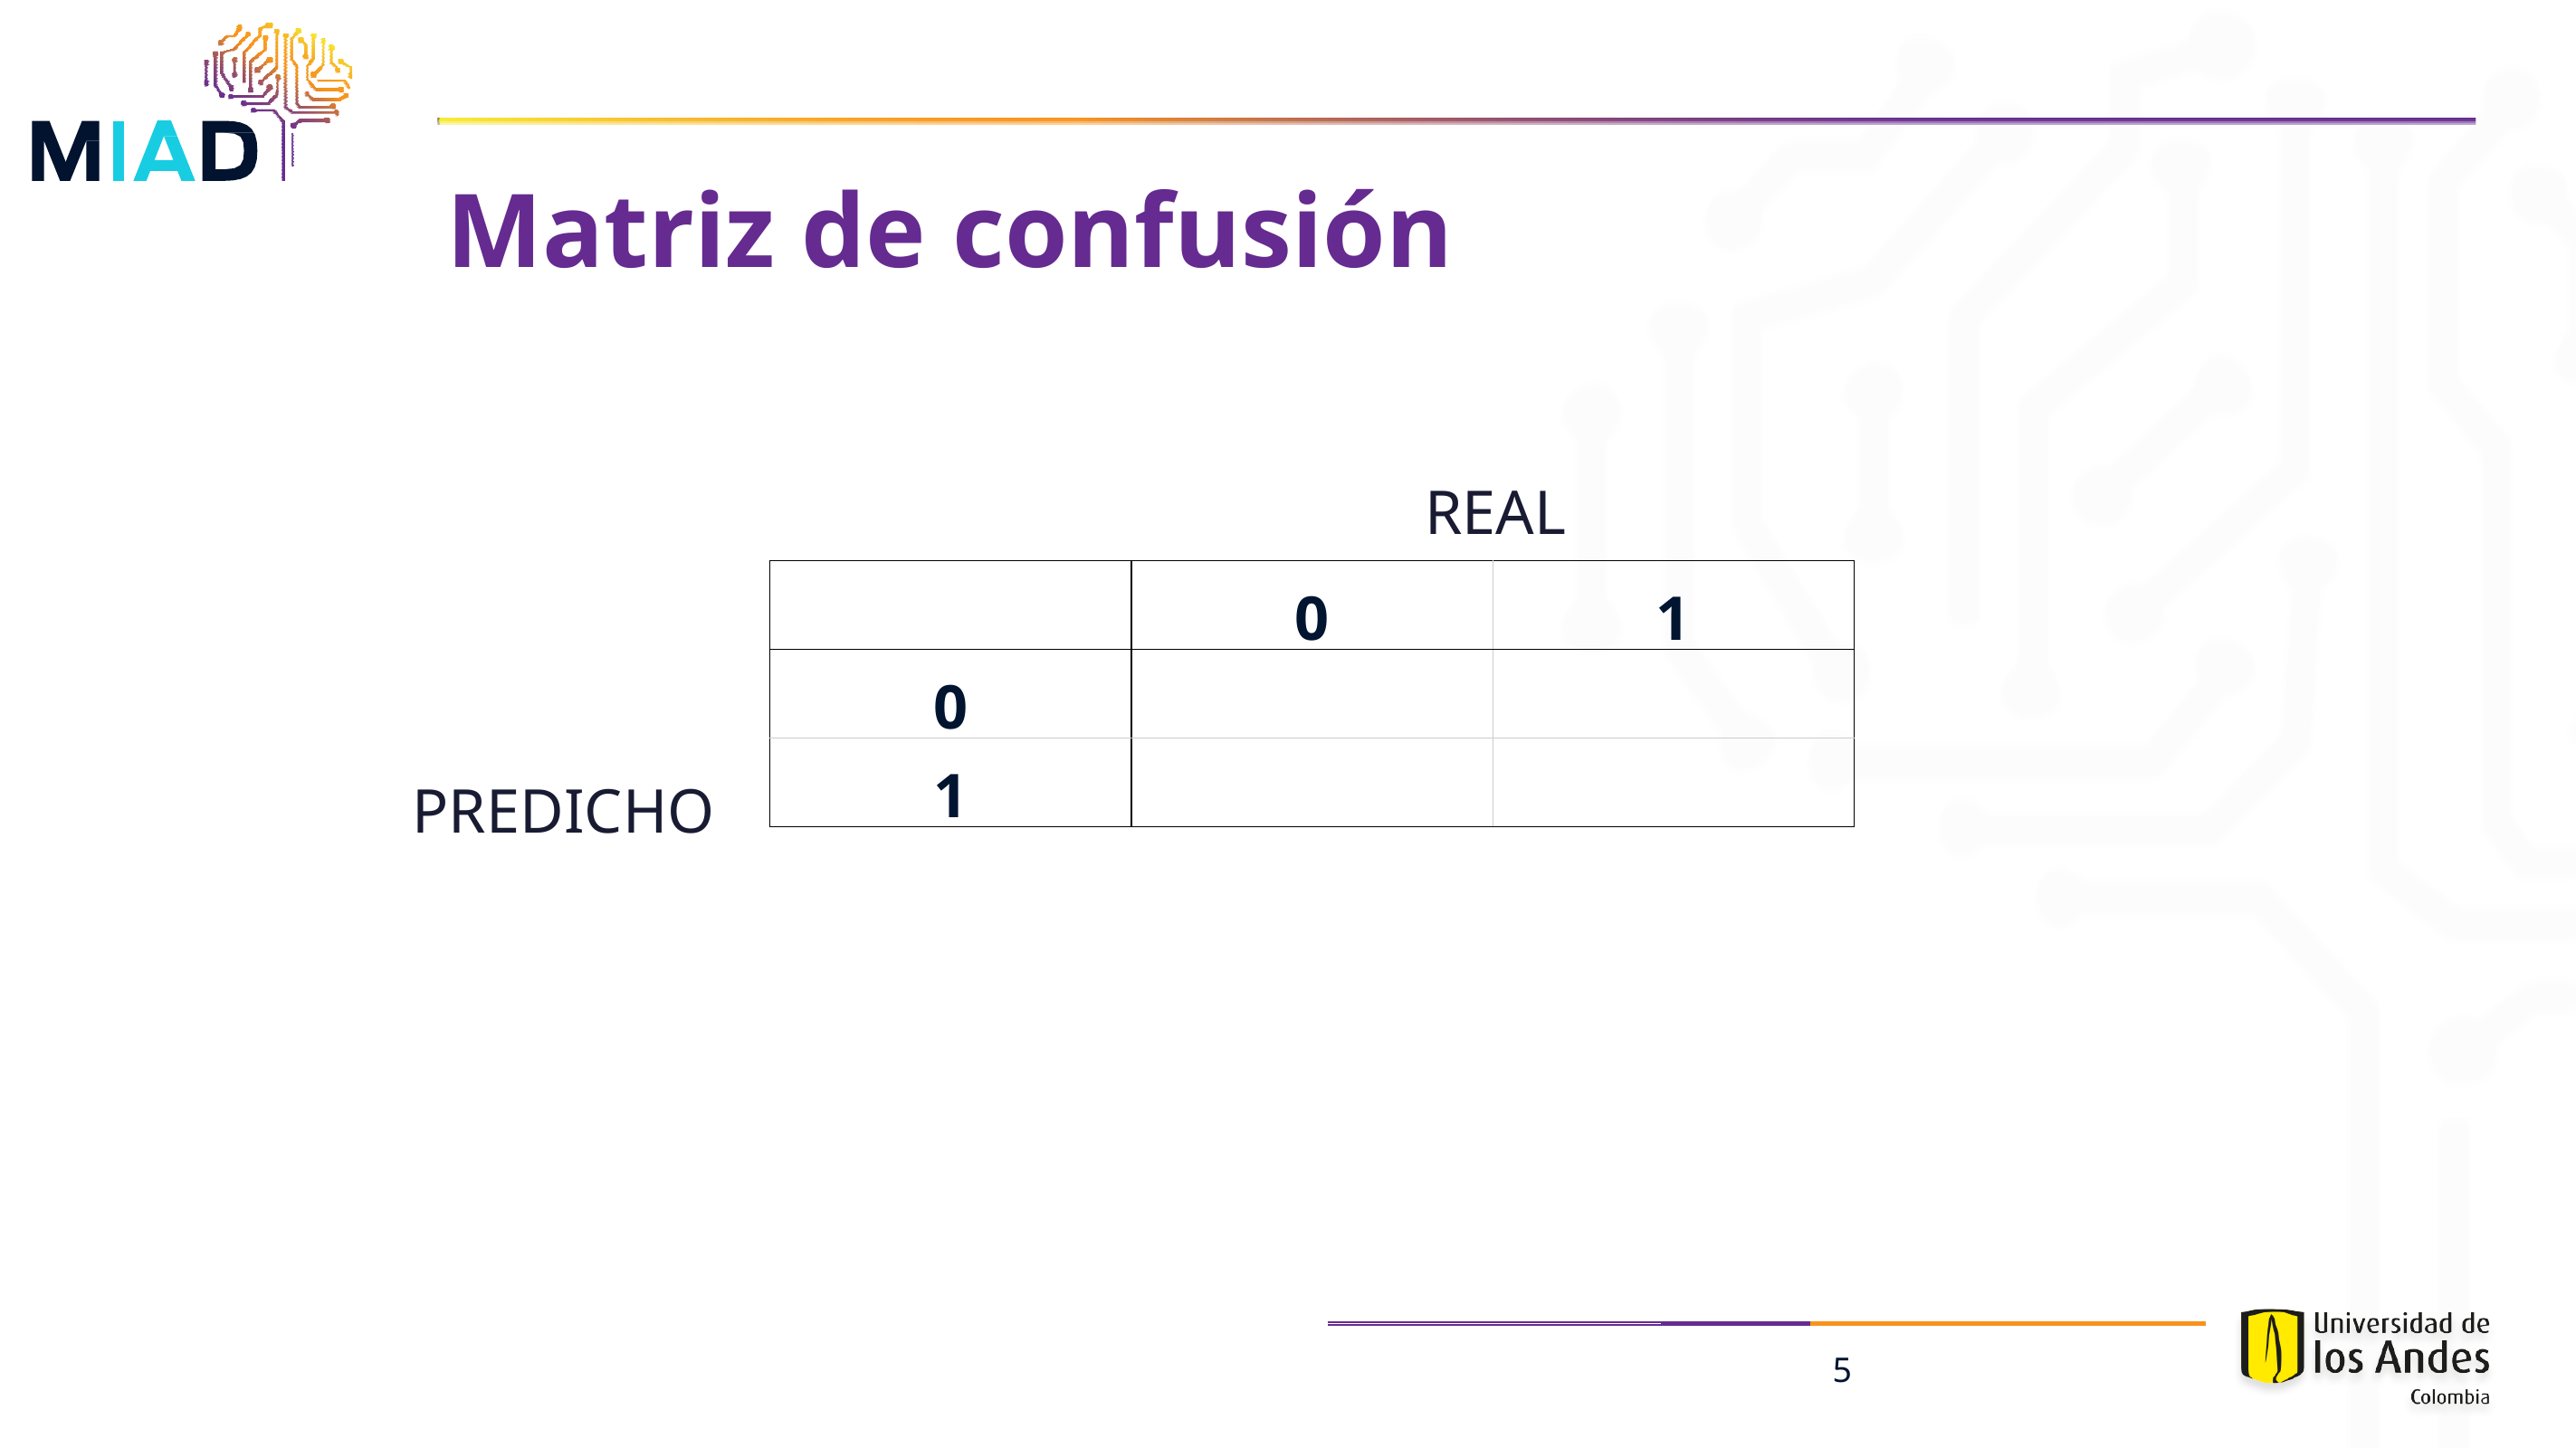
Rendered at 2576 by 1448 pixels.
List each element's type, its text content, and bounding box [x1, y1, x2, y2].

table_cell 1 [770, 738, 1131, 826]
table_header 0 [1132, 561, 1493, 649]
text_box Matriz de confusión [433, 172, 2191, 331]
table_cell 0 [770, 650, 1131, 738]
table_cell [1493, 650, 1854, 738]
slide_number 5 [1818, 1342, 2399, 1420]
table_cell [1132, 738, 1493, 826]
table_cell [1493, 738, 1854, 826]
table_cell [1132, 650, 1493, 738]
text_box PREDICHO [248, 758, 729, 859]
table_header 1 [1493, 561, 1854, 649]
picture [204, 23, 353, 181]
table_header [770, 561, 1131, 649]
text_box REAL [1366, 460, 1580, 560]
picture [437, 7, 2576, 1448]
